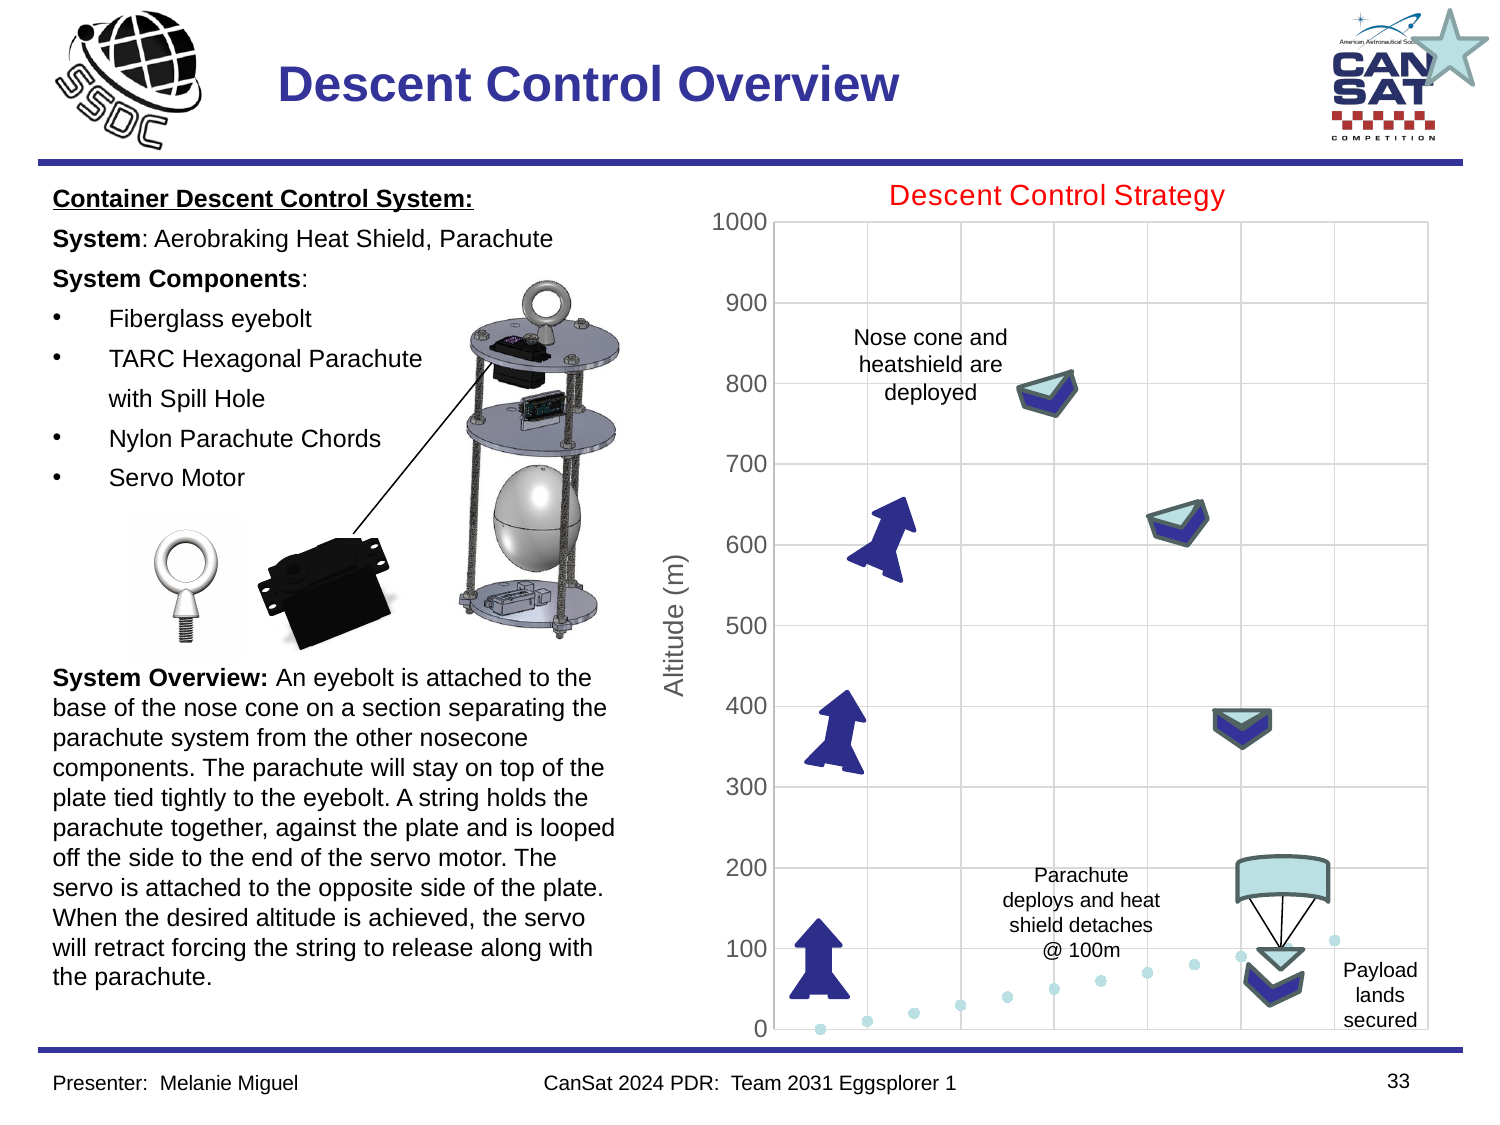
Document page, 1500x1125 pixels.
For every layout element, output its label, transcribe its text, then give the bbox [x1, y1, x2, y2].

picture [1322, 12, 1447, 148]
slide_number 33 [1312, 1059, 1425, 1100]
title Descent Control Overview [266, 12, 1238, 150]
text_box [1412, 9, 1488, 85]
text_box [1237, 855, 1329, 1007]
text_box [352, 362, 493, 535]
picture [449, 267, 643, 643]
table_cell 18 x 36 [123, 518, 638, 667]
list Container Descent Control System: System: Aerobraking Heat Shield, Parachute System Components: Fiberglass eyebolt TARC Hexagonal Parachute with Spill Hole Nylon Parachute Chords Servo Motor System Overview: An eyebolt is attached to the base of the nose cone on a section separating the parachute system from the other nosecone components. The parachute will stay on top of the plate tied tightly to the eyebolt. A string holds the parachute together, against the plate and is looped off the side to the end of the servo motor. The servo is attached to the opposite side of the plate. When the desired altitude is achieved, the servo will retract forcing the string to release along with the parachute. [37, 174, 638, 1025]
picture [10, 6, 263, 153]
text_box Presenter: Melanie Miguel [37, 1062, 413, 1103]
picture [126, 515, 444, 661]
chart [649, 160, 1463, 1044]
footer CanSat 2024 PDR: Team 2031 Eggsplorer 1 [450, 1062, 1050, 1103]
